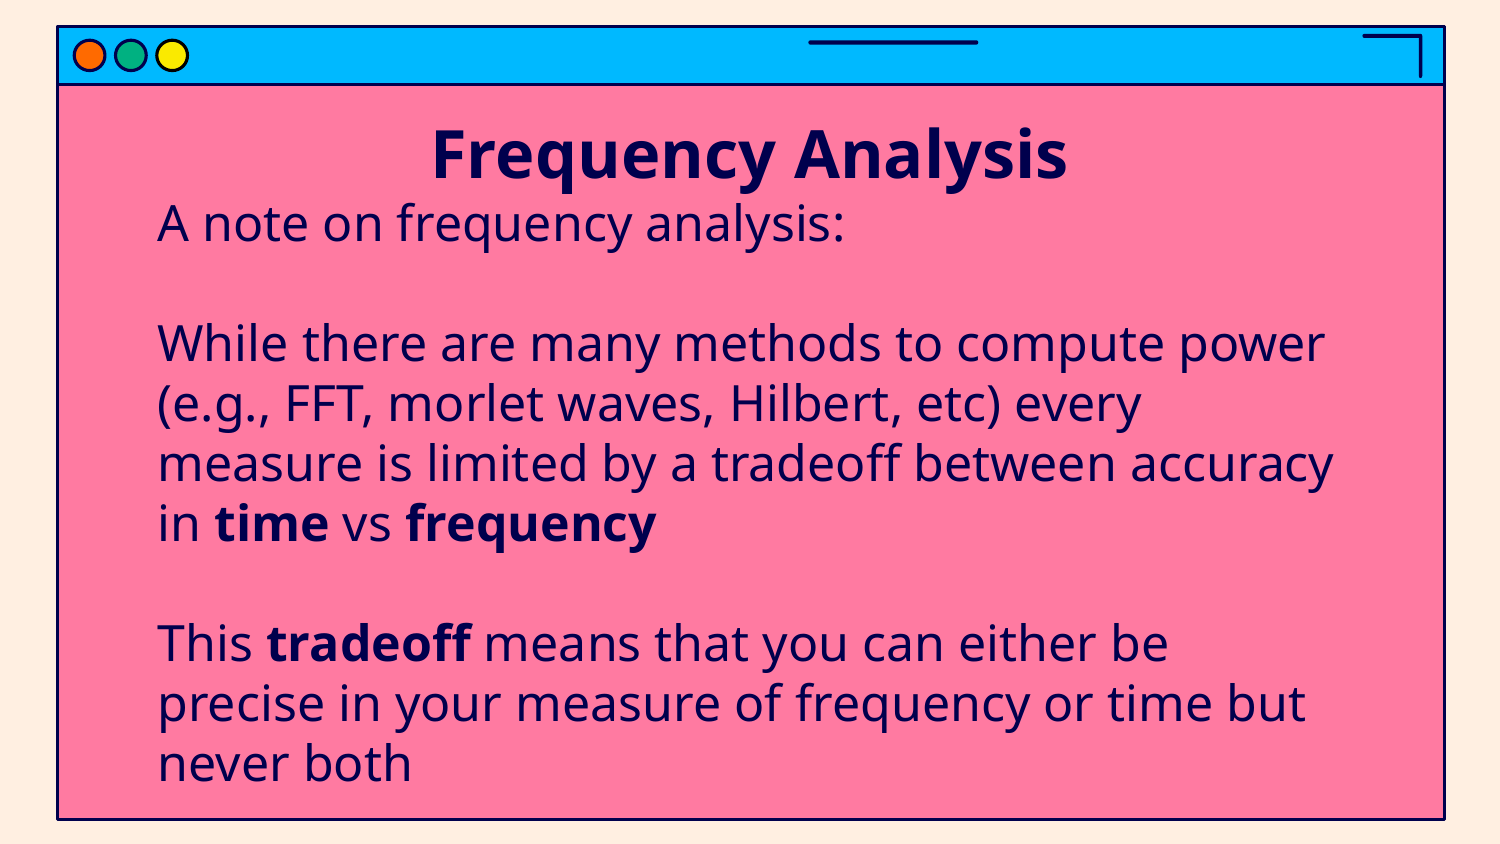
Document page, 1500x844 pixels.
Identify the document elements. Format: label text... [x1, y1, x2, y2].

title Frequency Analysis [116, 96, 1383, 191]
text_box A note on frequency analysis: While there are many methods to compute power (e.g., FFT, morlet waves, Hilbert, etc) every measure is limited by a tradeoff between accuracy in time vs frequency This tradeoff means that you can either be precise in your measure of frequency or time but never both [142, 176, 1358, 703]
